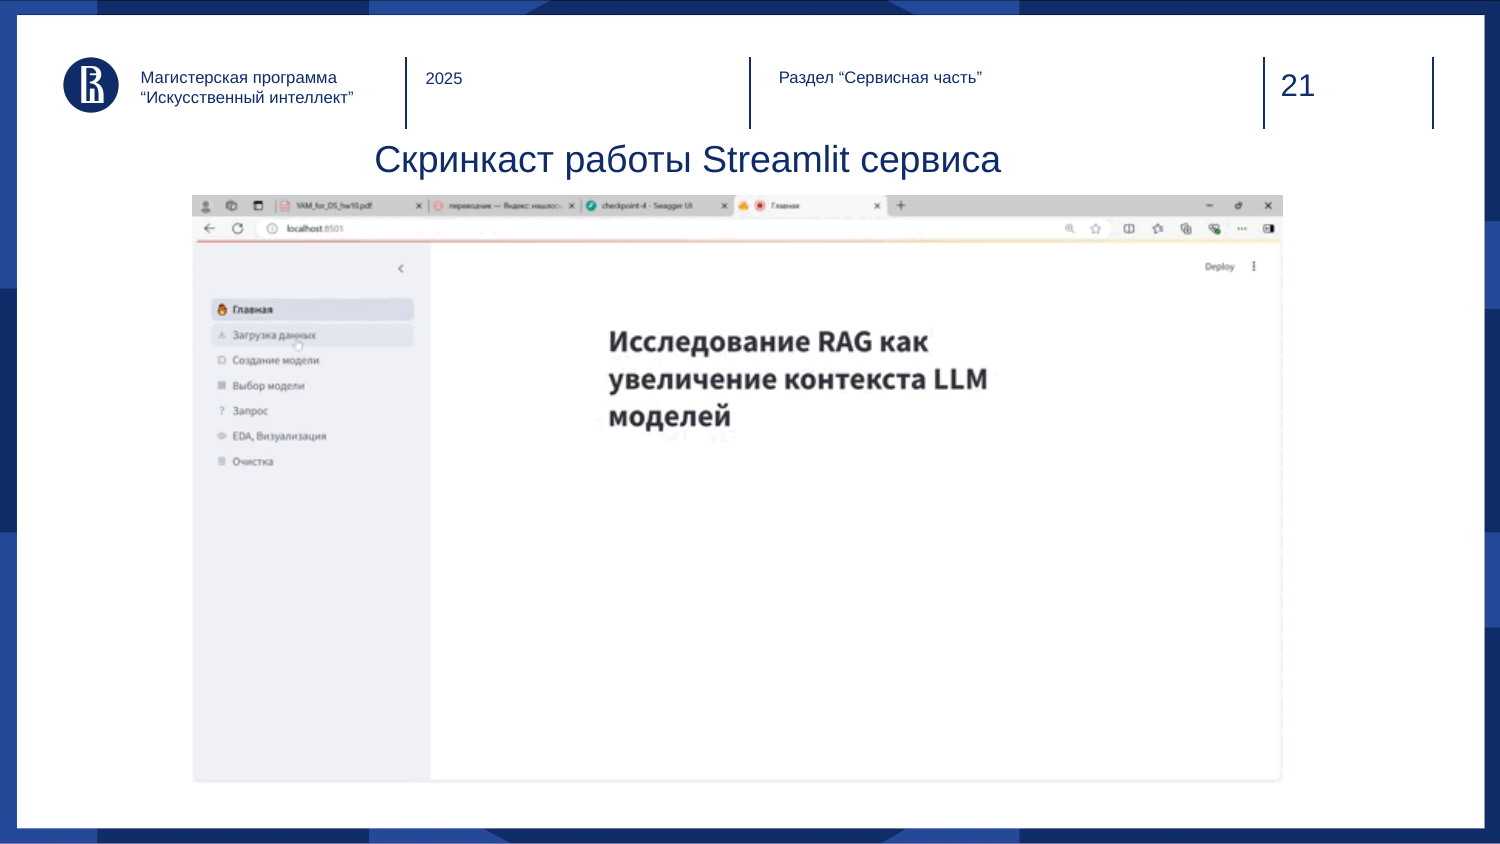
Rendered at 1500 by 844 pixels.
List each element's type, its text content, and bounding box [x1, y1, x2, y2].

picture [0, 0, 1500, 844]
title Скринкаст работы Streamlit сервиса [374, 135, 1127, 194]
list Магистерская программа “Искусственный интеллект” [140, 66, 375, 118]
list Раздел “Сервисная часть” [778, 66, 1013, 118]
list 2025 [425, 67, 681, 118]
